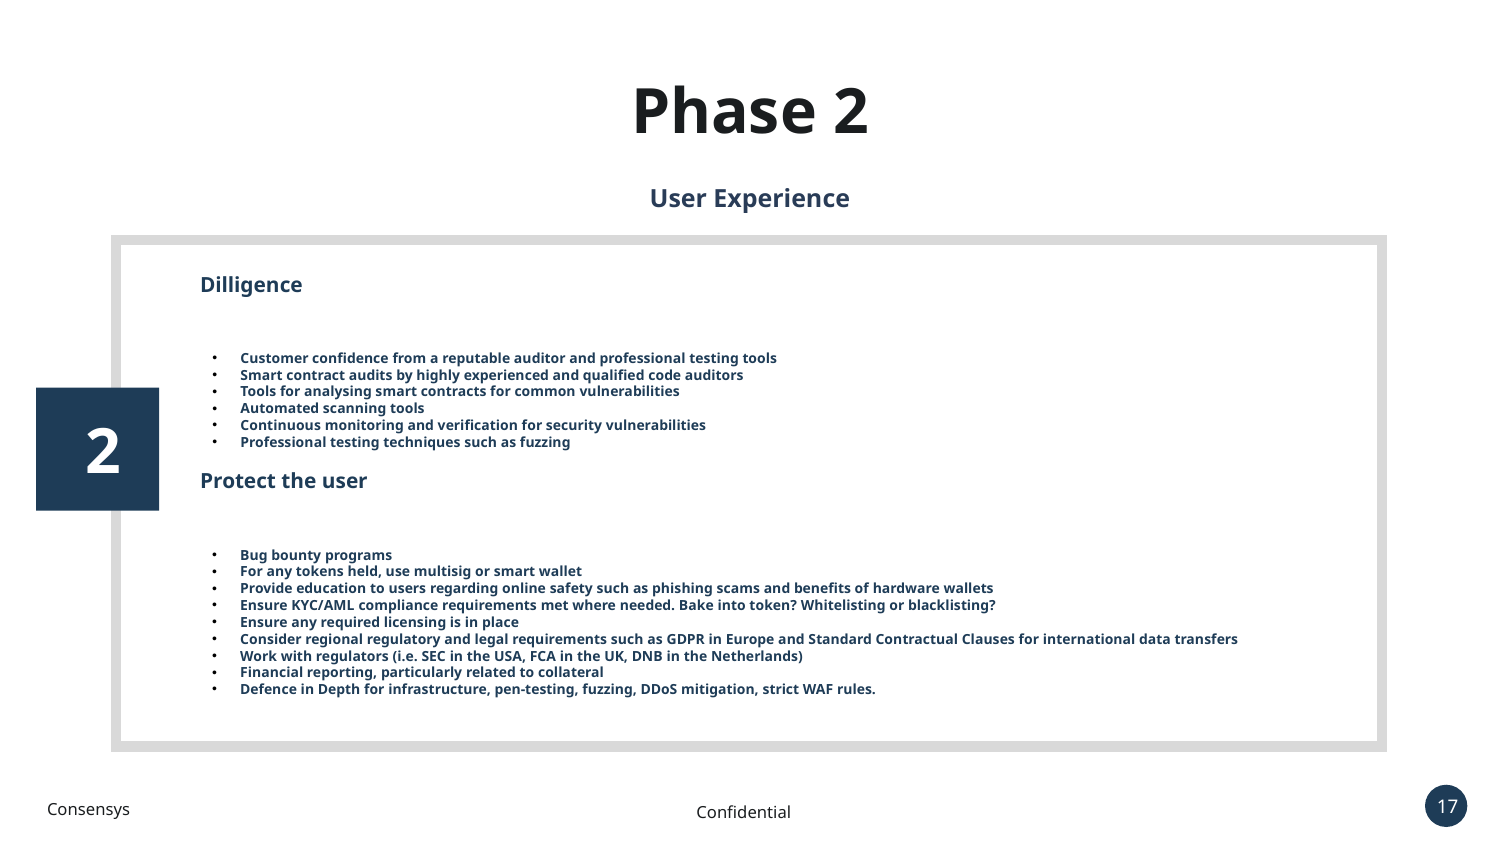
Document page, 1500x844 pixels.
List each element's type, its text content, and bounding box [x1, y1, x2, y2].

text_box Customer confidence from a reputable auditor and professional testing tools Smart contract audits by highly experienced and qualified code auditors Tools for analysing smart contracts for common vulnerabilities Automated scanning tools Continuous monitoring and verification for security vulnerabilities Professional testing techniques such as fuzzing [197, 341, 804, 475]
text_box Protect the user [197, 465, 461, 496]
text_box Phase 2 [0, 63, 1500, 154]
text_box [116, 240, 1383, 747]
text_box User Experience [244, 174, 1256, 220]
slide_number 17 [1420, 779, 1475, 834]
text_box 2 [62, 403, 144, 494]
text_box Bug bounty programs For any tokens held, use multisig or smart wallet Provide education to users regarding online safety such as phishing scams and benefits of hardware wallets Ensure KYC/AML compliance requirements met where needed. Bake into token? Whitelisting or blacklisting? Ensure any required licensing is in place Consider regional regulatory and legal requirements such as GDPR in Europe and Standard Contractual Clauses for international data transfers Work with regulators (i.e. SEC in the USA, FCA in the UK, DNB in the Netherlands) Financial reporting, particularly related to collateral Defence in Depth for infrastructure, pen-testing, fuzzing, DDoS mitigation, strict WAF rules. [197, 538, 1336, 722]
text_box [36, 387, 160, 511]
text_box Dilligence [197, 268, 461, 299]
